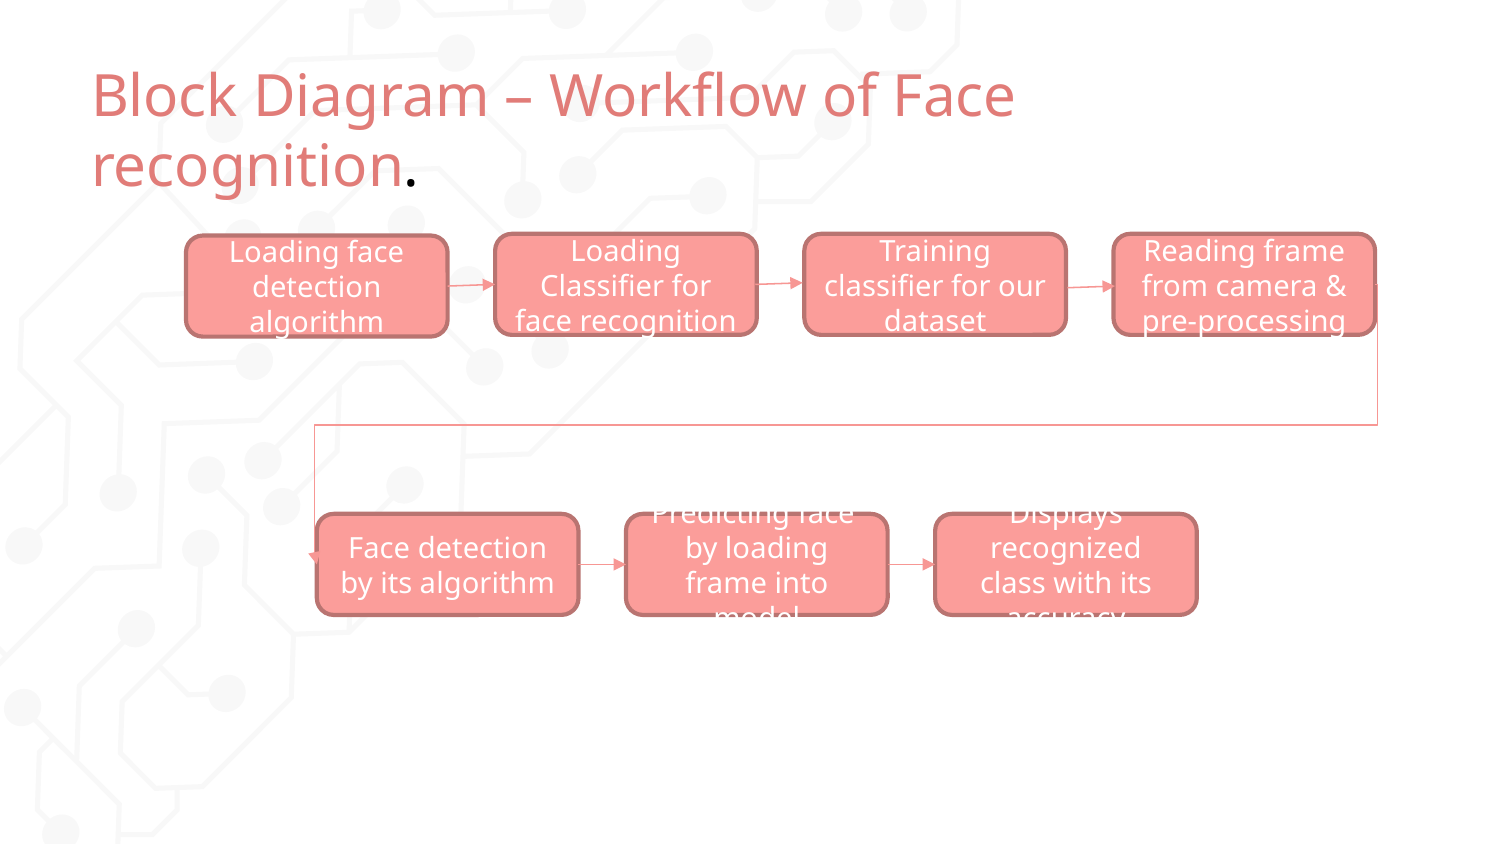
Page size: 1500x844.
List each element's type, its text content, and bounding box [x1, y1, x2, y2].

text_box Loading face detection algorithm [183, 233, 450, 339]
text_box Loading Classifier for face recognition [493, 231, 759, 282]
text_box Reading frame from camera & pre-processing [1111, 231, 1378, 284]
text_box Predicting face by loading frame into model [623, 574, 890, 618]
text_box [316, 284, 1376, 565]
text_box Face detection by its algorithm [314, 572, 581, 618]
title Block Diagram – Workflow of Face recognition. [76, 42, 1247, 137]
text_box Training classifier for our dataset [802, 231, 1069, 282]
text_box Displays recognized class with its accuracy [933, 574, 1199, 618]
